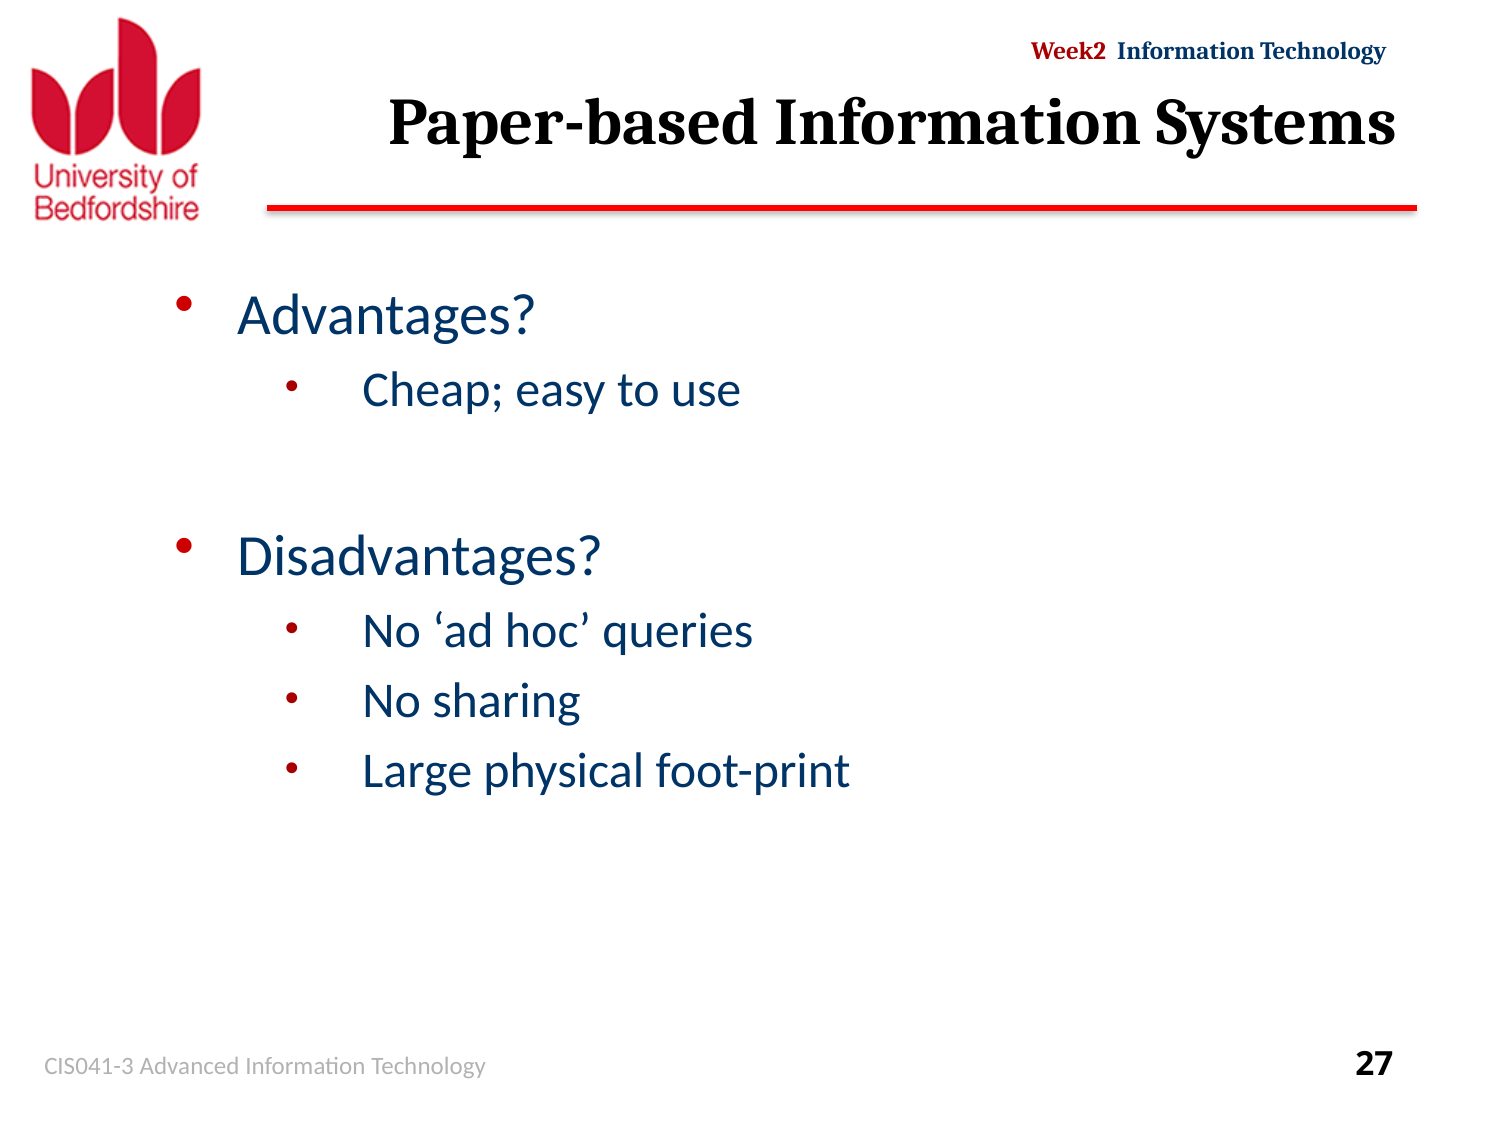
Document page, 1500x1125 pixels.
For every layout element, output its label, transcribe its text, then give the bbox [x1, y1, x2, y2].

picture [0, 0, 237, 236]
list Advantages? Cheap; easy to use Disadvantages? No ‘ad hoc’ queries No sharing Large physical foot-print [159, 268, 1310, 1037]
footer CIS041-3 Advanced Information Technology [29, 1035, 750, 1095]
title Paper-based Information Systems [262, 61, 1413, 174]
